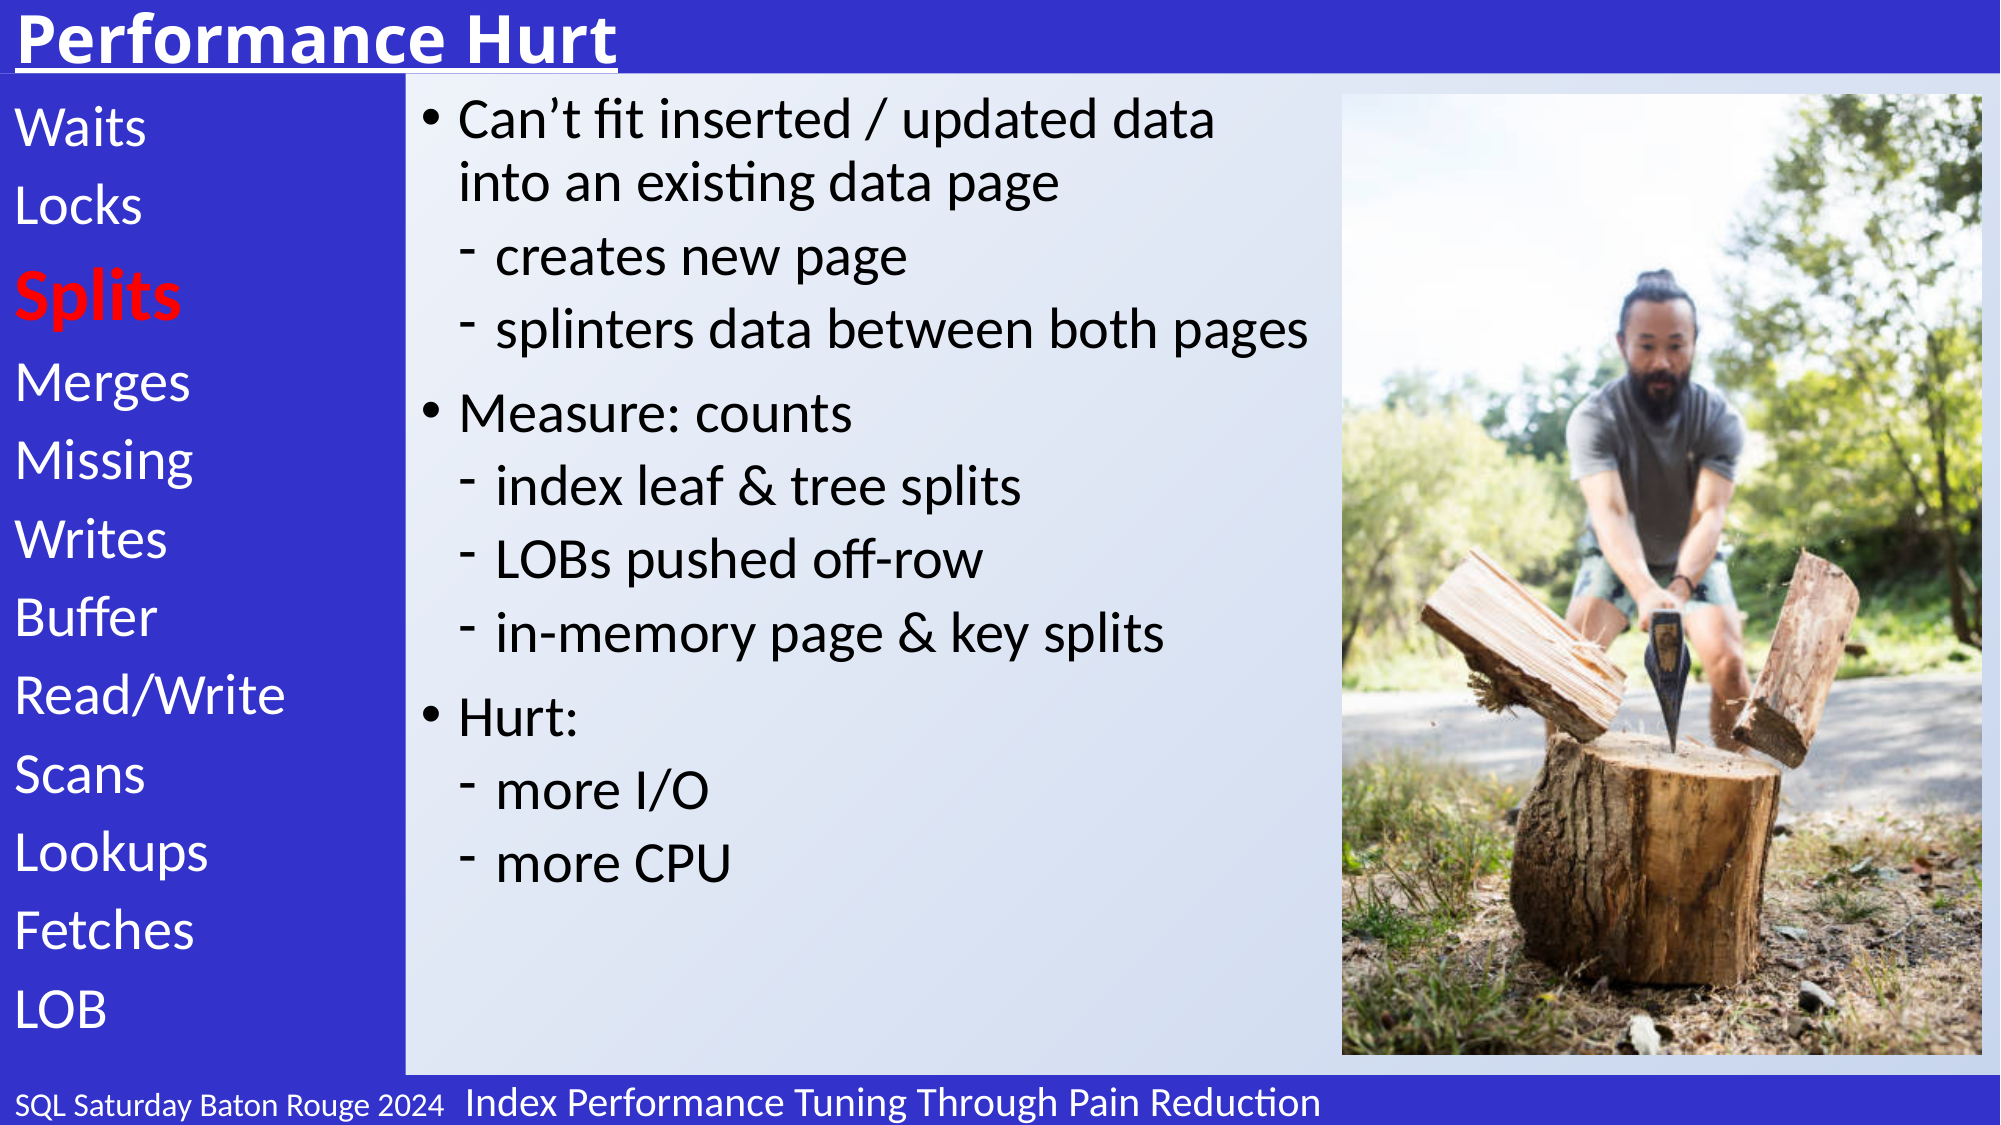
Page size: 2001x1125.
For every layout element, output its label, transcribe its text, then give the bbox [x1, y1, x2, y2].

title Performance Hurt [0, 0, 2000, 73]
picture [1341, 94, 1982, 1055]
list Can’t fit inserted / updated data into an existing data page creates new page splinters data between both pages Measure: counts index leaf & tree splits LOBs pushed off-row in-memory page & key splits Hurt: more I/O more CPU [406, 73, 2000, 1077]
list Waits Locks Splits Merges Missing Writes Buffer Read/Write Scans Lookups Fetches LOB [0, 73, 406, 1075]
